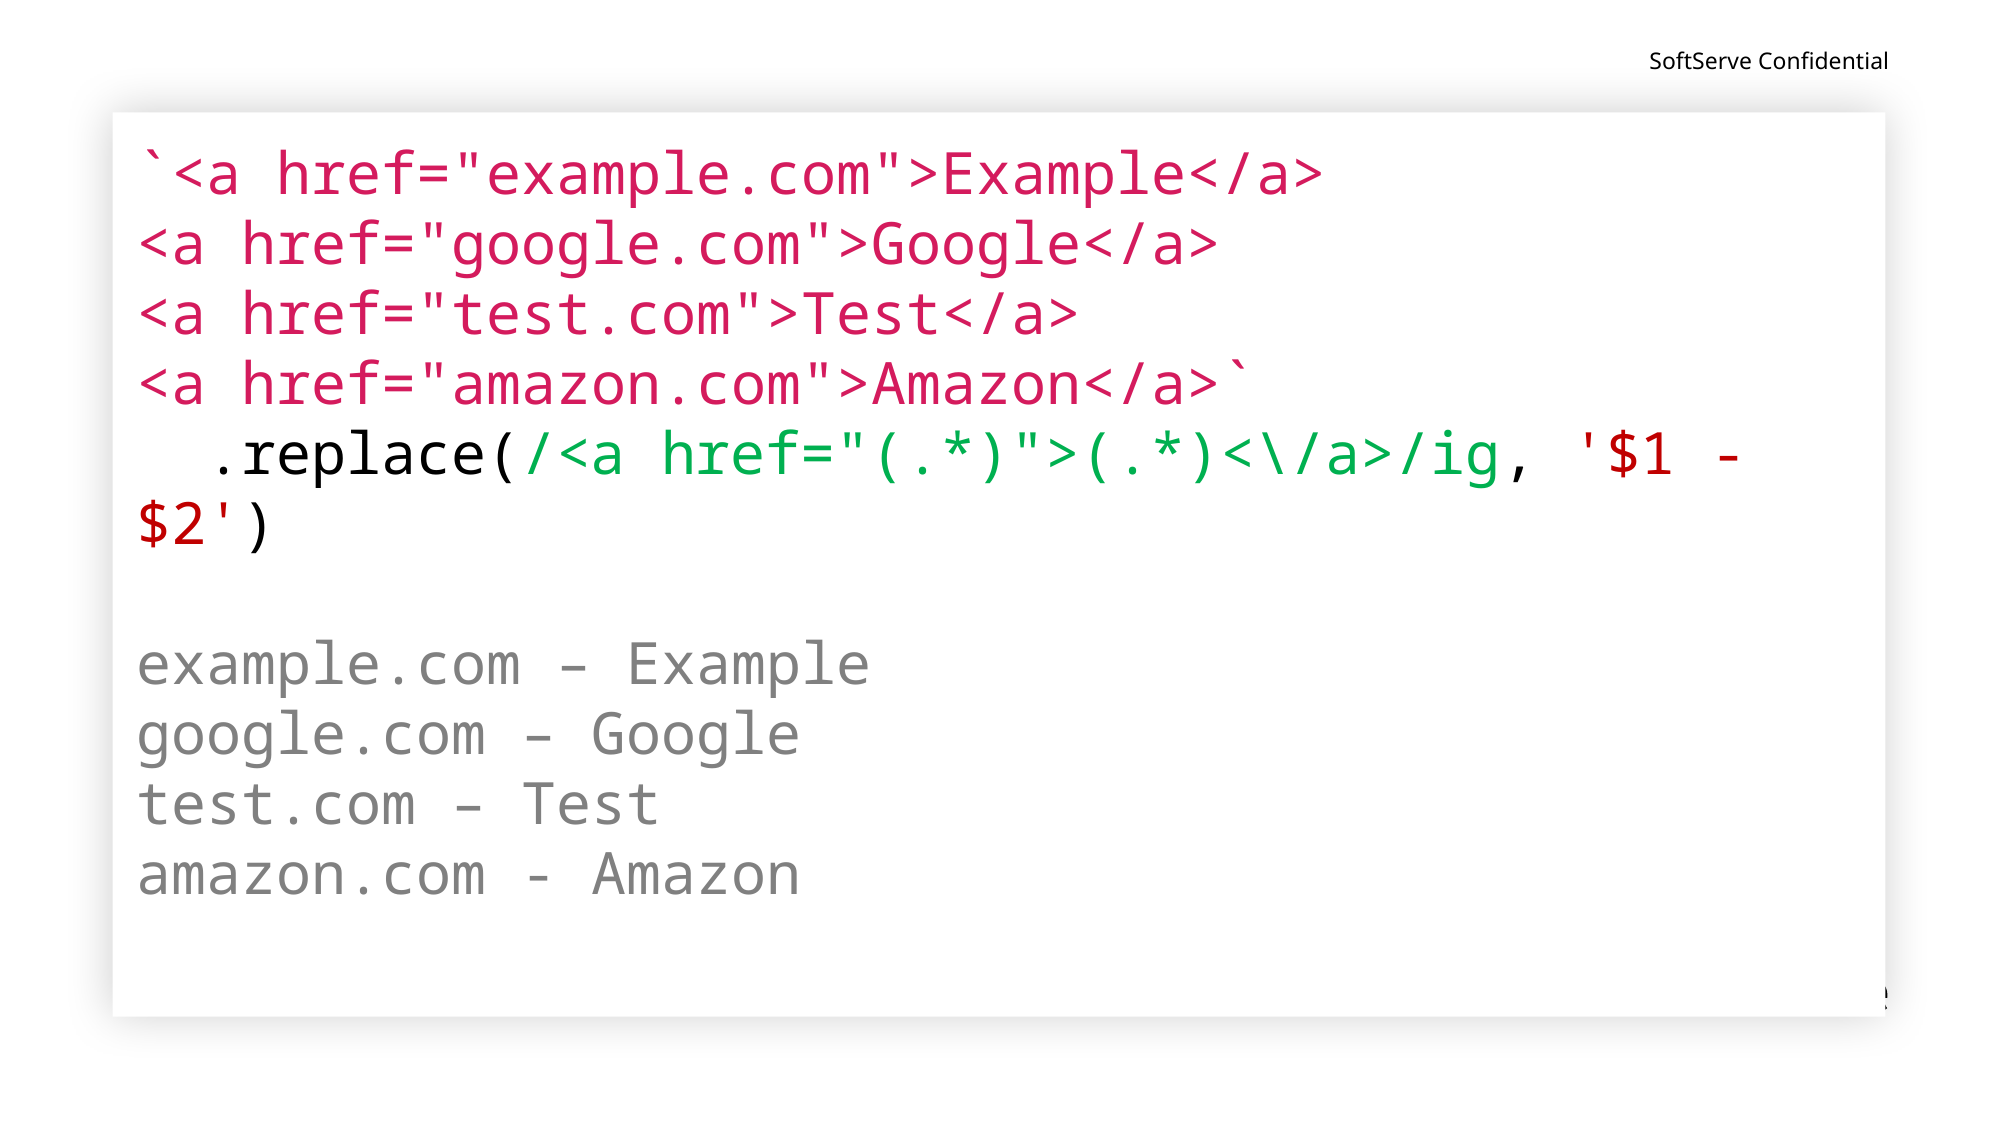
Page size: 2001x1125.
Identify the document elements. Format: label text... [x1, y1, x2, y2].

list `<a href="example.com">Example</a> <a href="google.com">Google</a> <a href="test.com">Test</a> <a href="amazon.com">Amazon</a>` .replace(/<a href="(.*)">(.*)<\/a>/ig, '$1 - $2') example.com – Example google.com – Google test.com – Test amazon.com - Amazon [112, 112, 1886, 1017]
